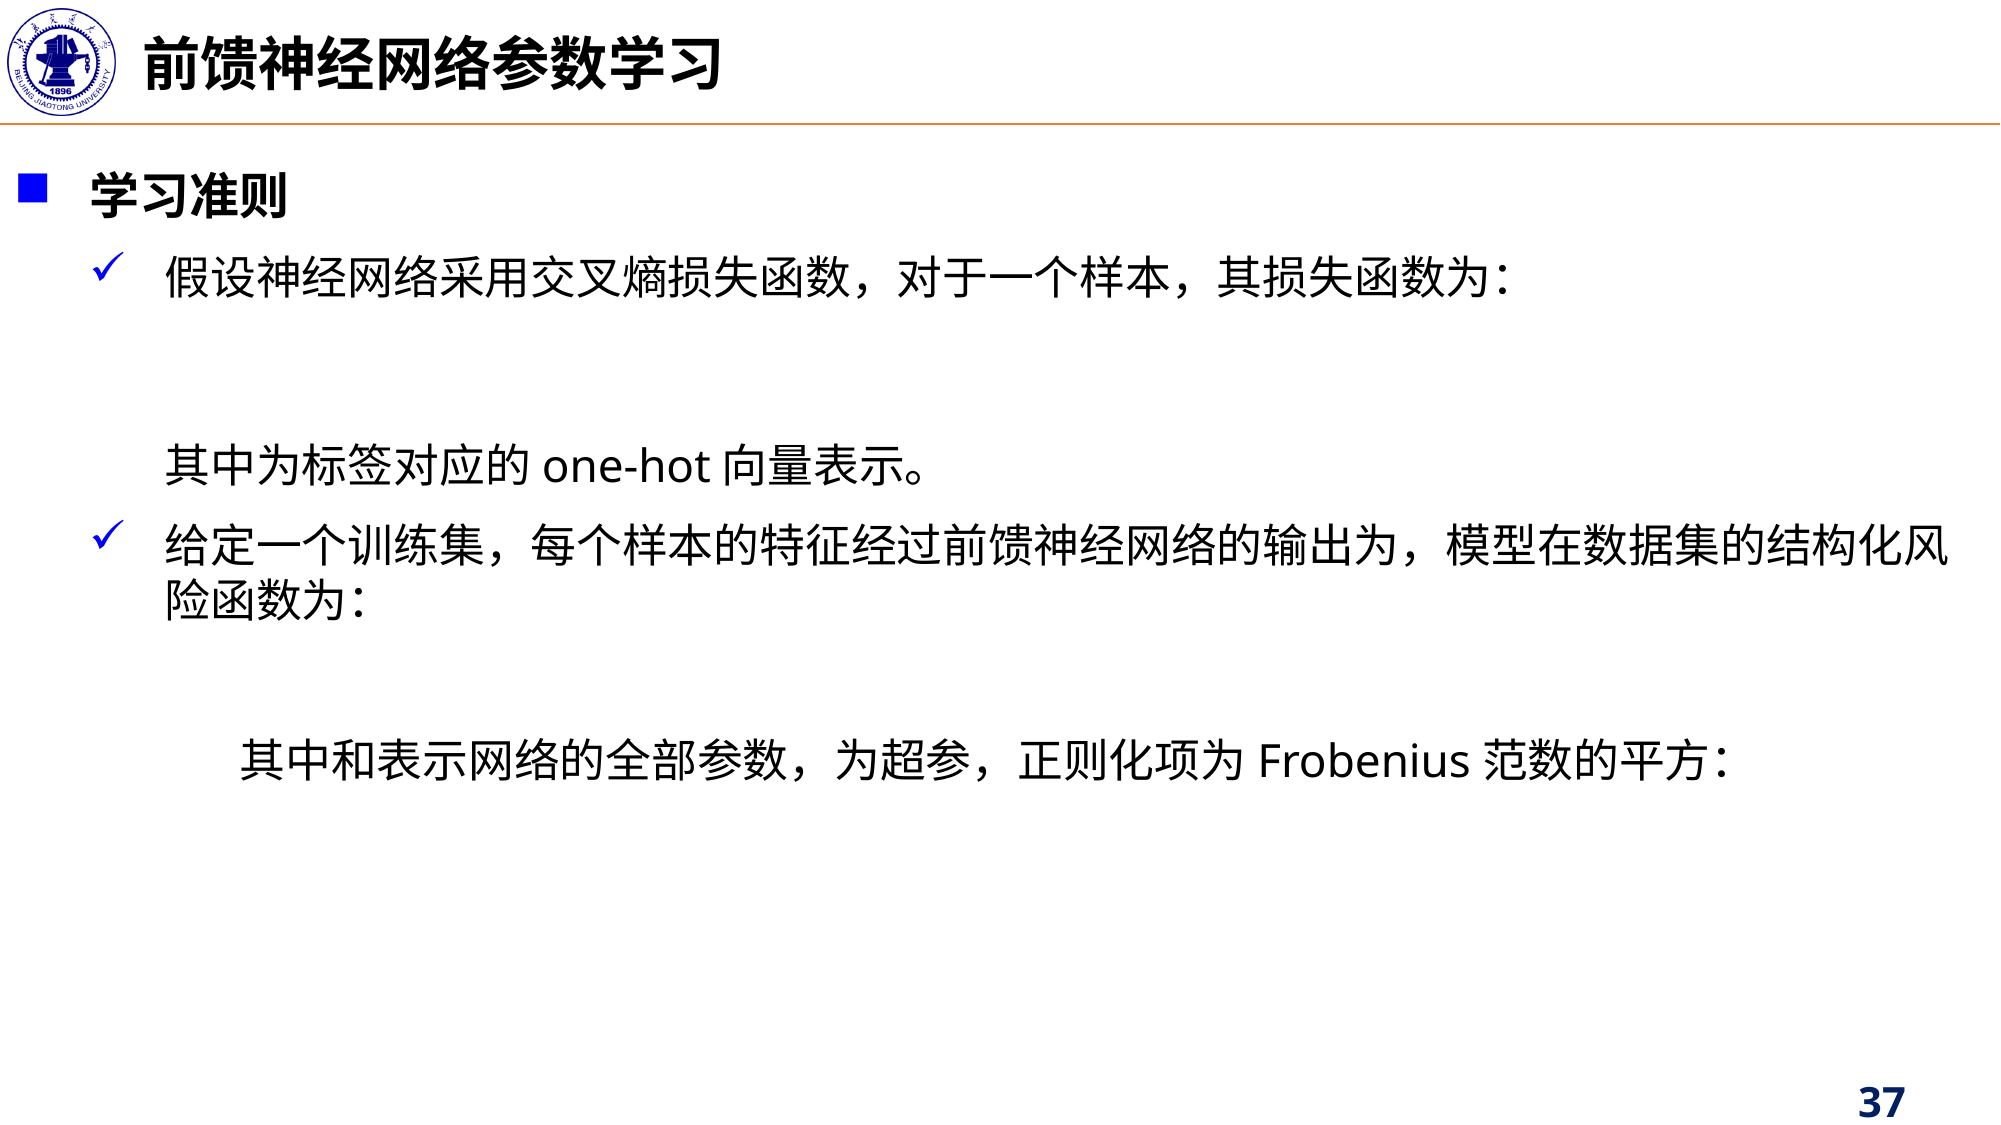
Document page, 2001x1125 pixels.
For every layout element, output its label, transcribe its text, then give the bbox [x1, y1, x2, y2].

picture [7, 8, 116, 116]
text_box 前馈神经网络参数学习 [127, 19, 1958, 105]
